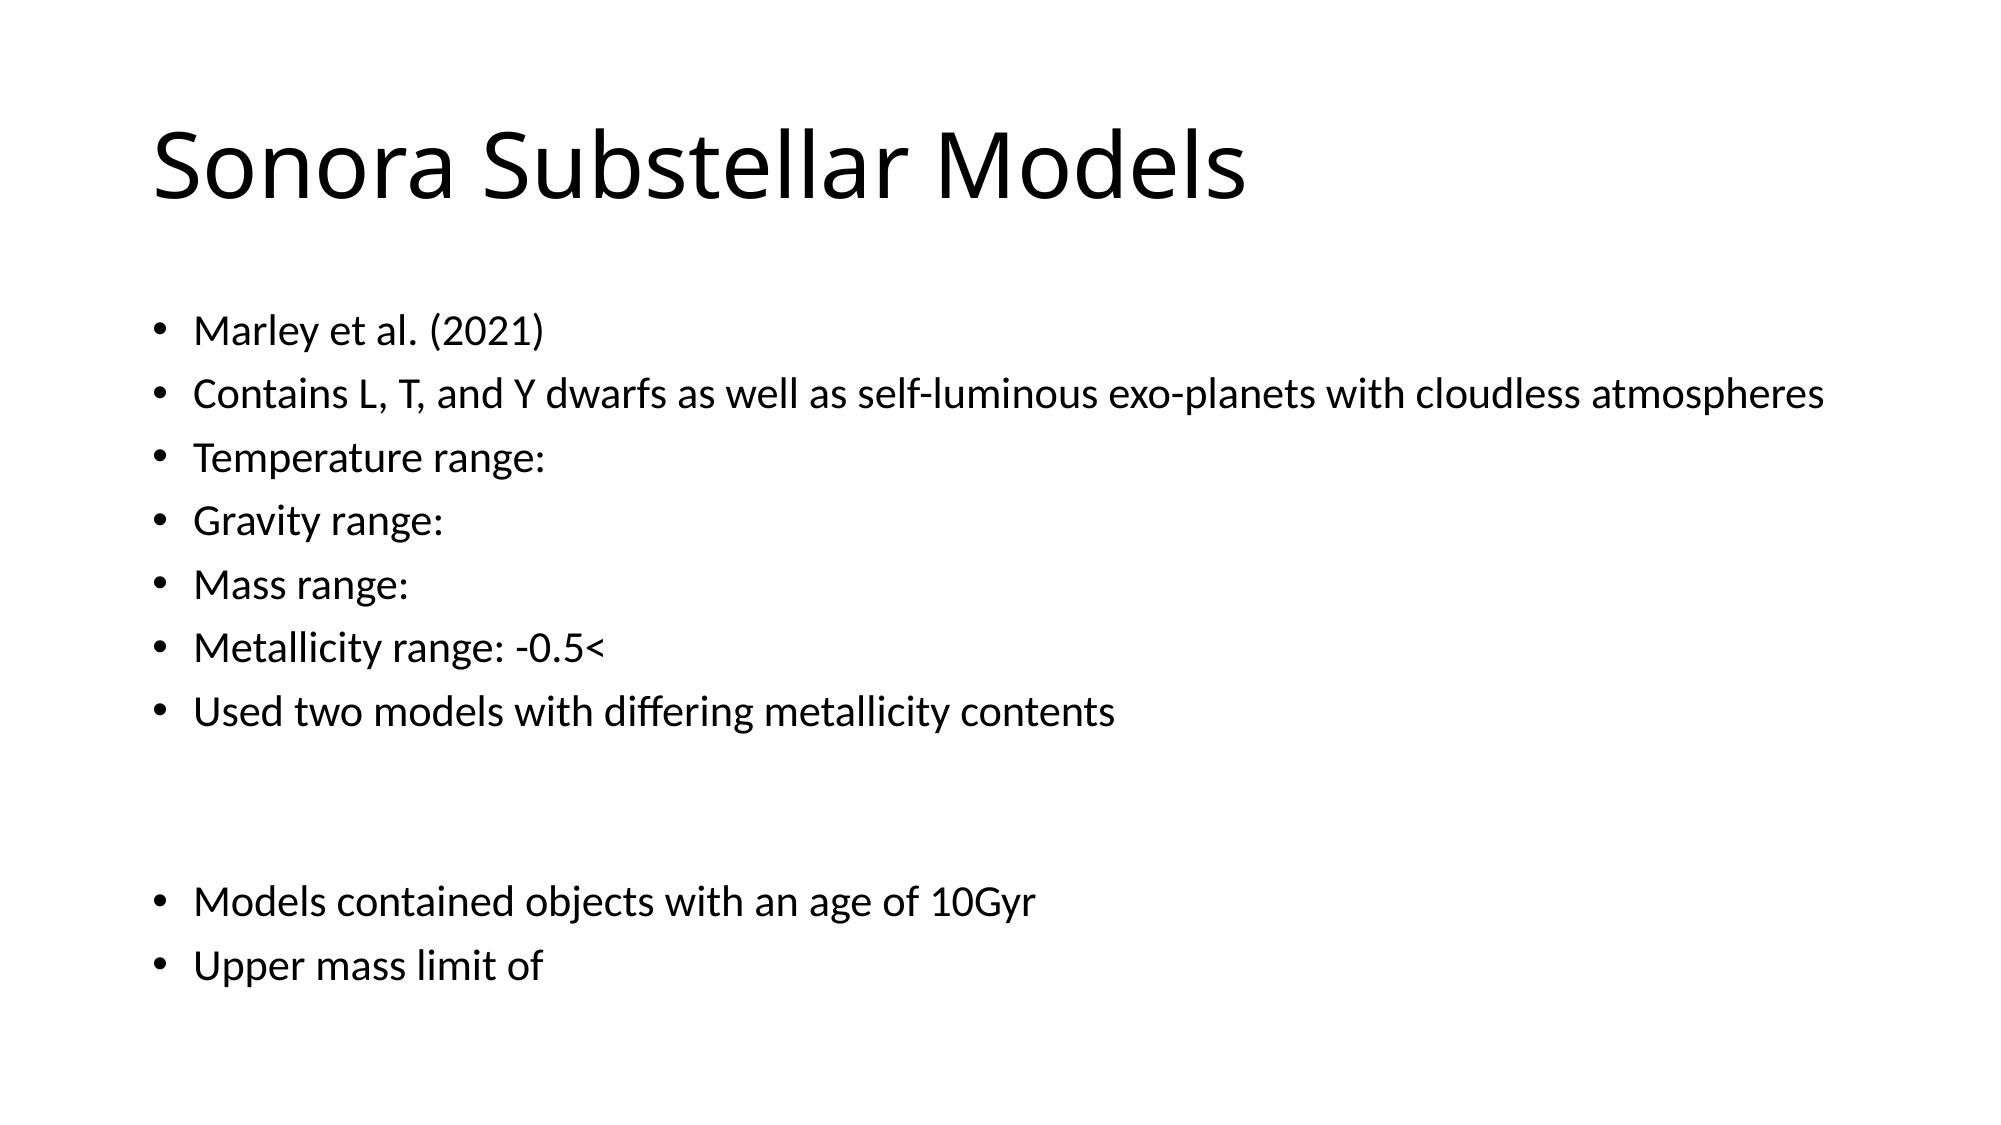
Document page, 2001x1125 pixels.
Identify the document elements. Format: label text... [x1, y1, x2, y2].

title Sonora Substellar Models [137, 59, 1863, 278]
